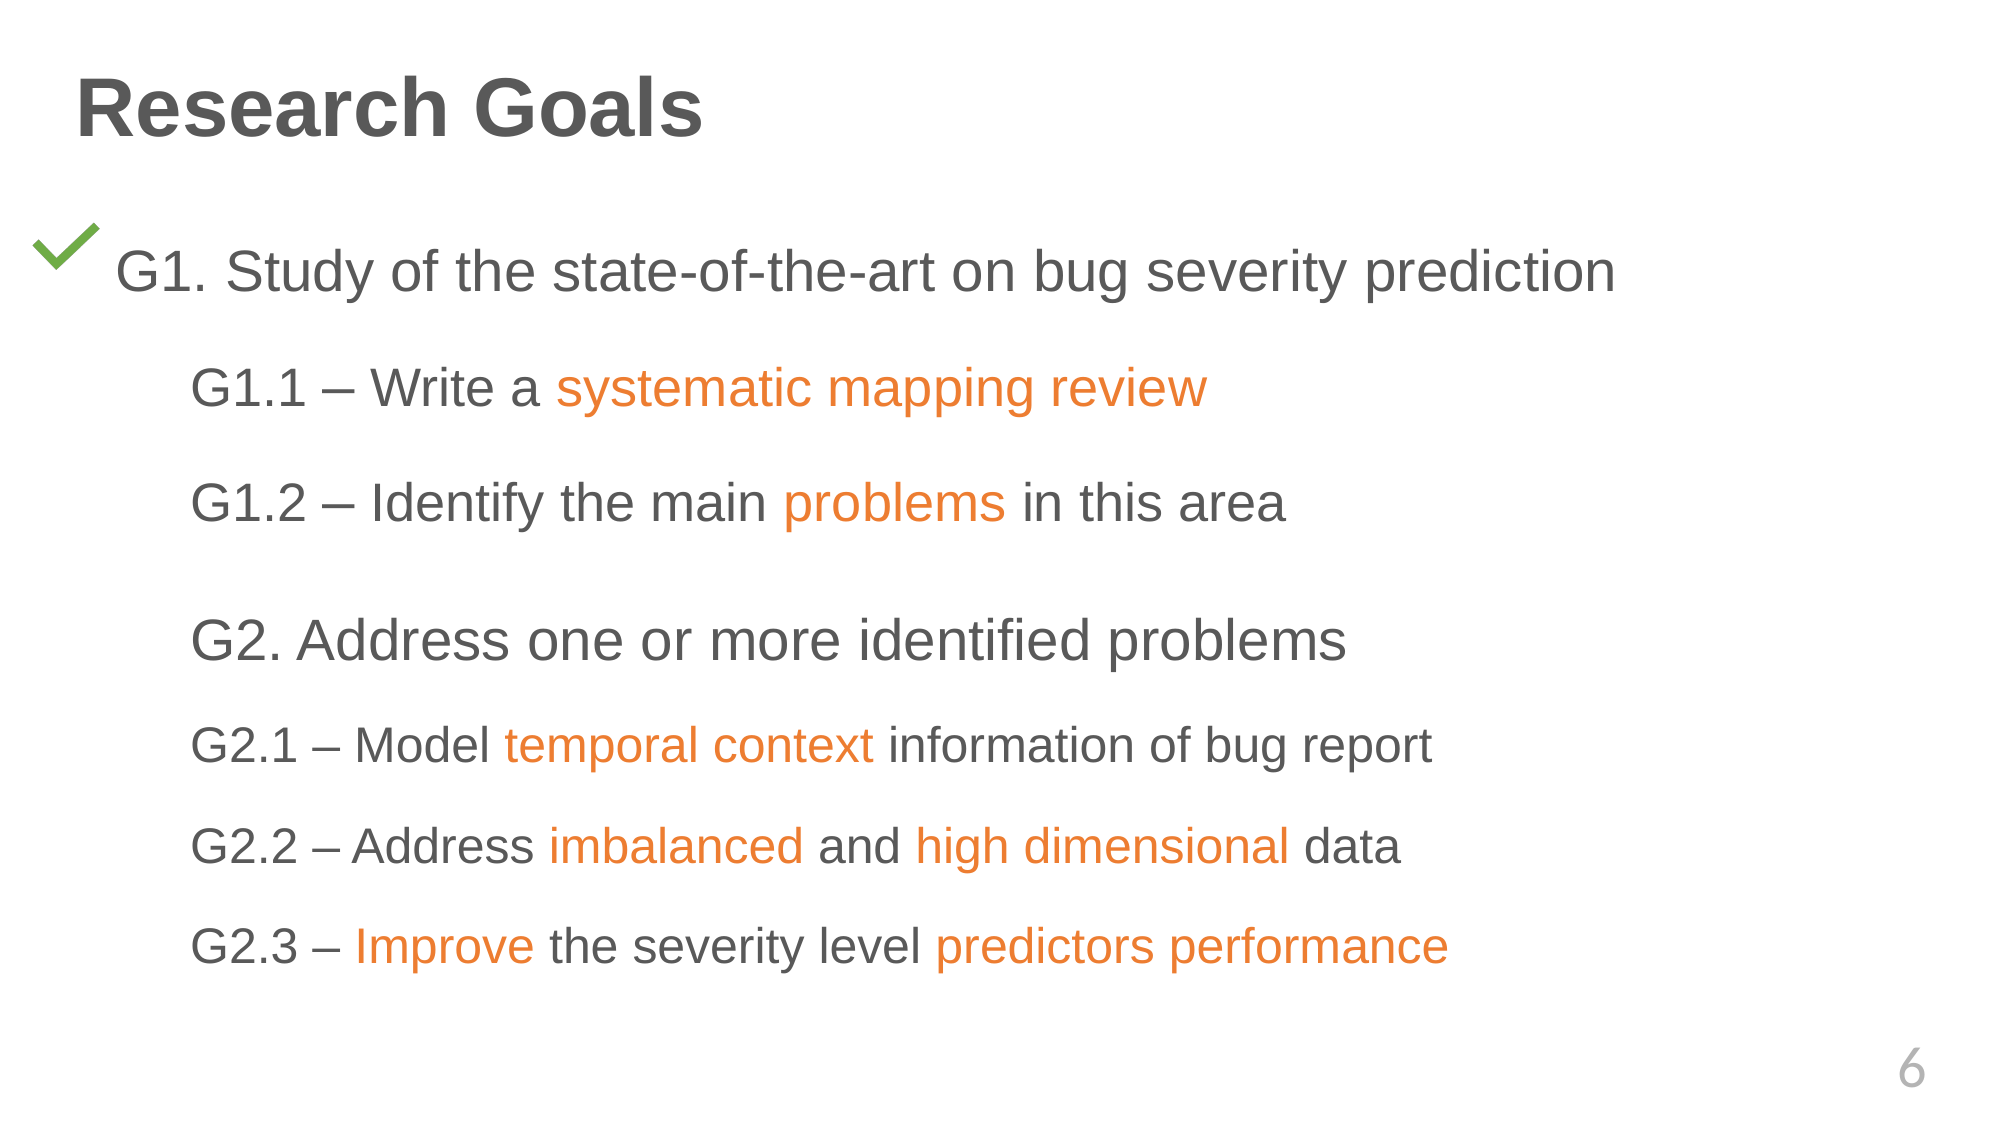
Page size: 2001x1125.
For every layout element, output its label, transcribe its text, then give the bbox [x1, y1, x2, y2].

text_box Research Goals [61, 59, 1863, 160]
picture [31, 211, 101, 281]
text_box G1. Study of the state-of-the-art on bug severity prediction G1.1 – Write a systematic mapping review G1.2 – Identify the main problems in this area G2. Address one or more identified problems G2.1 – Model temporal context information of bug report G2.2 – Address imbalanced and high dimensional data G2.3 – Improve the severity level predictors performance [100, 190, 1902, 1035]
text_box 6 [1785, 1034, 1942, 1095]
